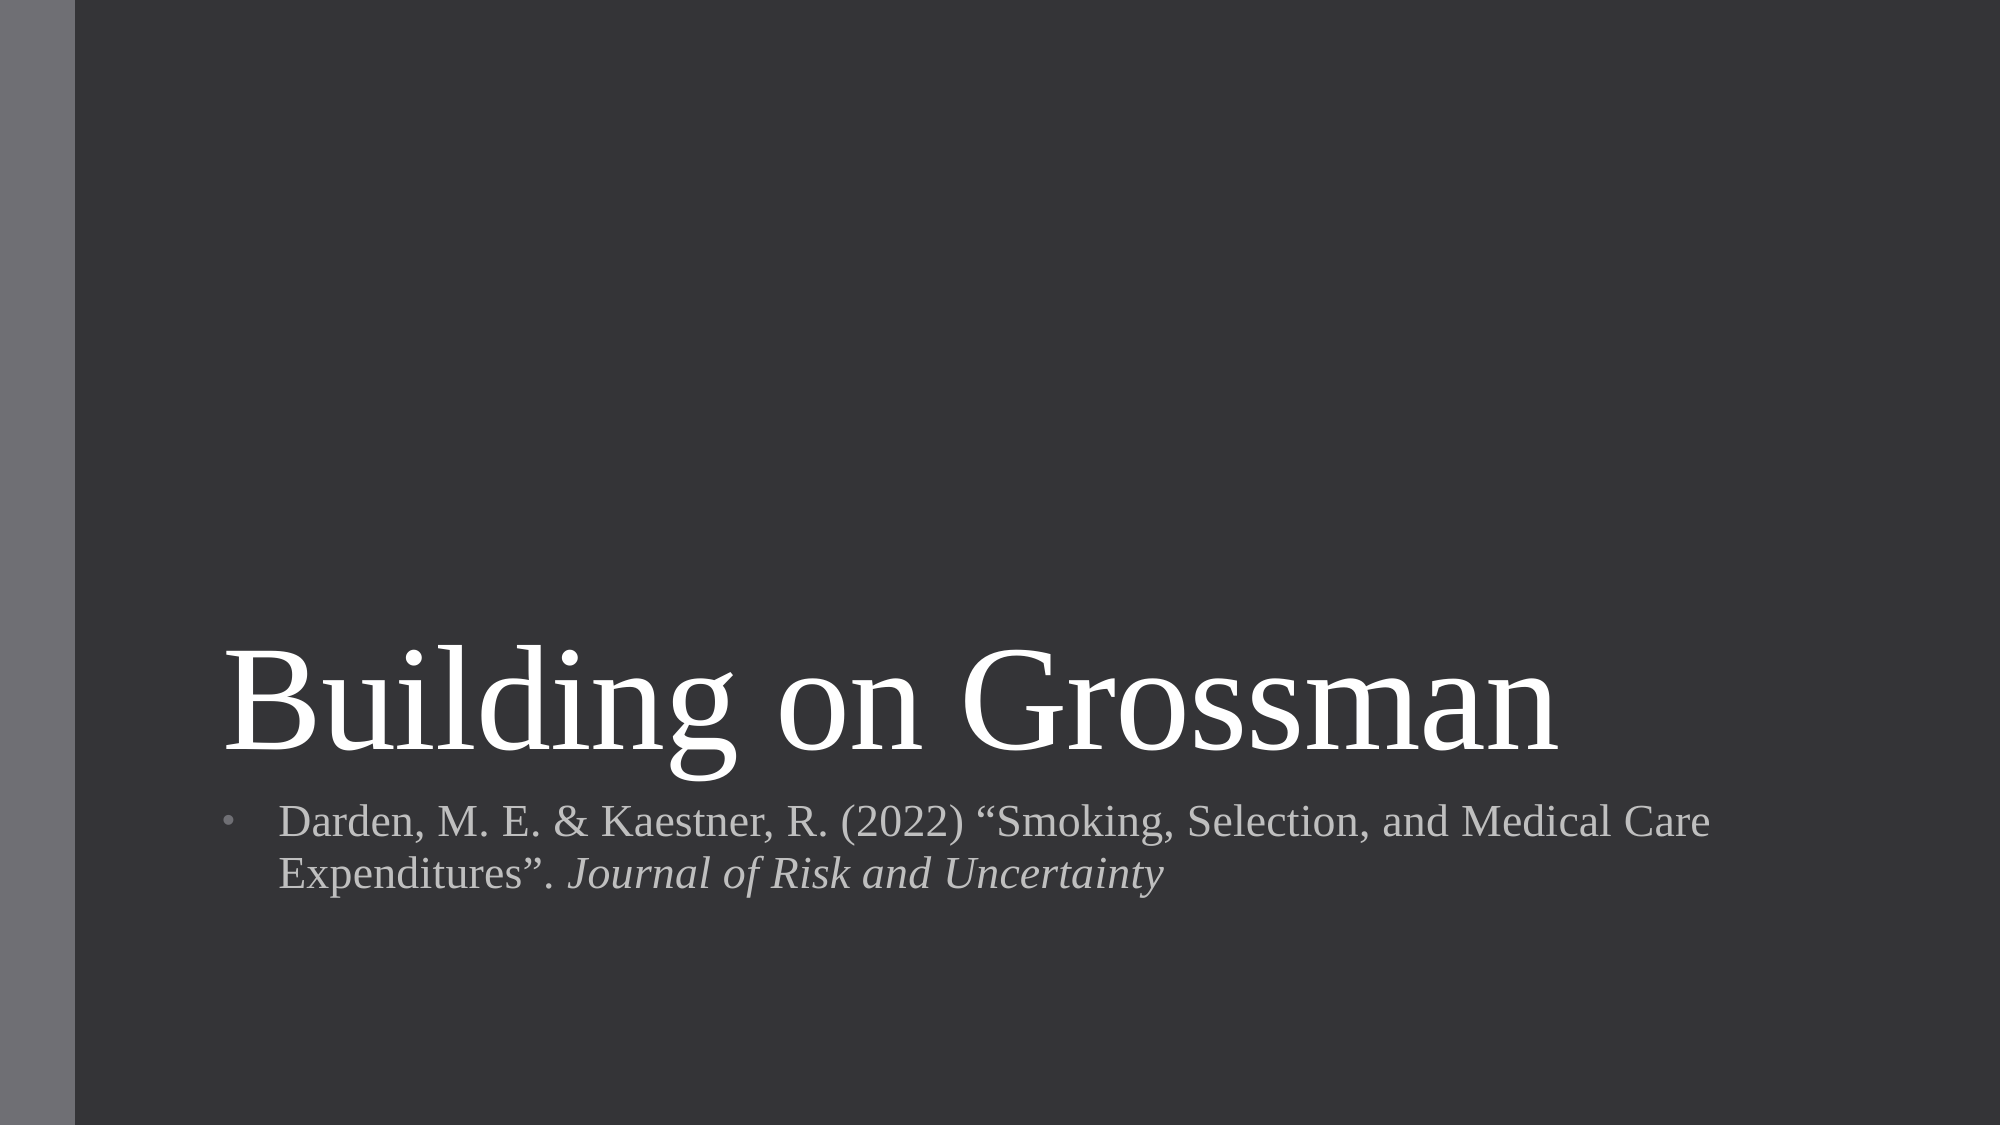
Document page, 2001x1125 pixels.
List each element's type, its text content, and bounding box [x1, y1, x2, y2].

title Building on Grossman [206, 124, 1950, 788]
subtitle Darden, M. E. & Kaestner, R. (2022) “Smoking, Selection, and Medical Care Expenditures”. Journal of Risk and Uncertainty [206, 787, 1752, 1065]
